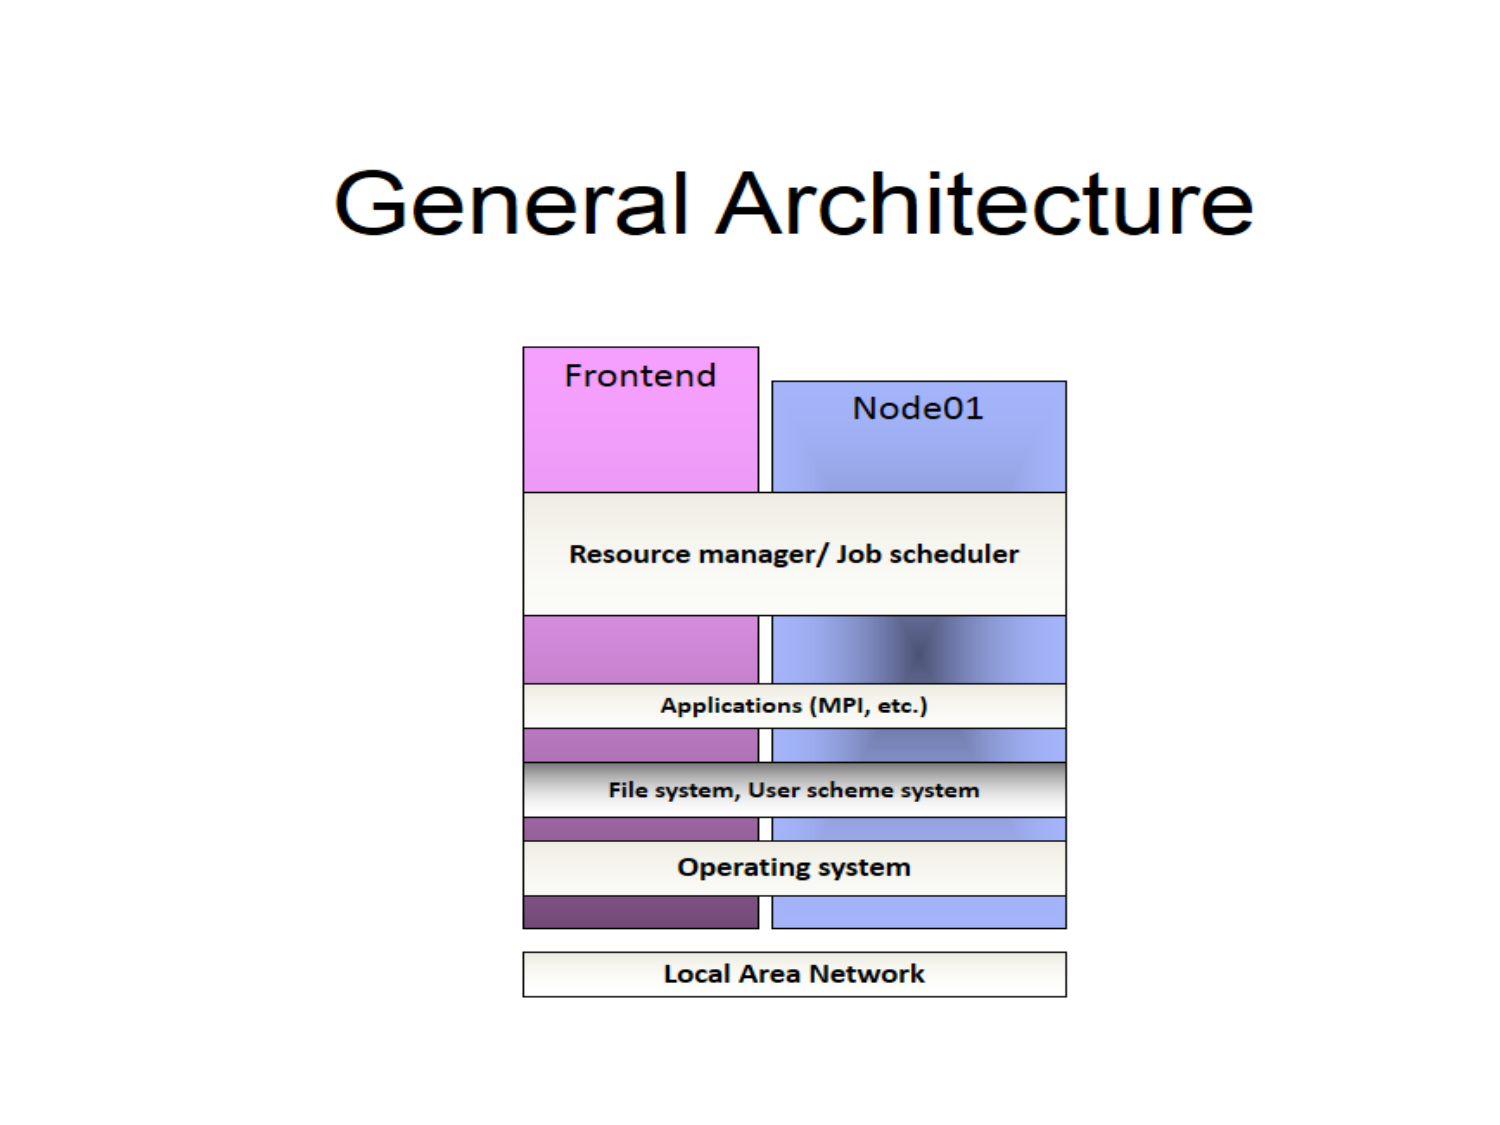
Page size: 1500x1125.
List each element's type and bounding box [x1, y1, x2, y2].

picture [312, 139, 1281, 1021]
